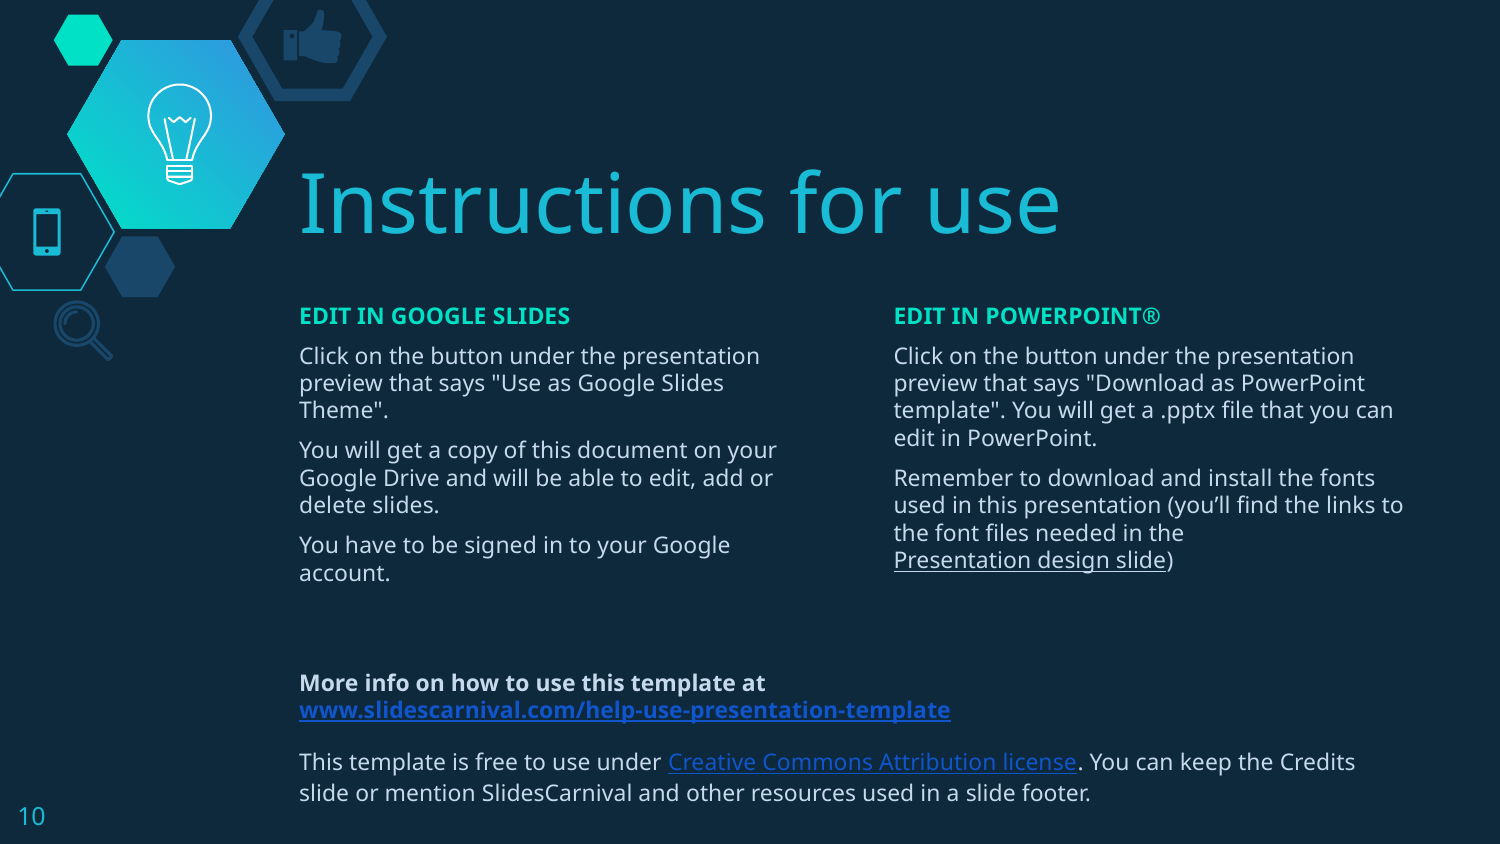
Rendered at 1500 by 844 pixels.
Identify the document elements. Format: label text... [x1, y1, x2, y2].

text_box More info on how to use this template at www.slidescarnival.com/help-use-presentation-template This template is free to use under Creative Commons Attribution license. You can keep the Credits slide or mention SlidesCarnival and other resources used in a slide footer. [284, 653, 1425, 789]
title Instructions for use [284, 159, 1235, 266]
text_box EDIT IN GOOGLE SLIDES Click on the button under the presentation preview that says "Use as Google Slides Theme". You will get a copy of this document on your Google Drive and will be able to edit, add or delete slides. You have to be signed in to your Google account. [284, 286, 808, 653]
text_box EDIT IN POWERPOINT® Click on the button under the presentation preview that says "Download as PowerPoint template". You will get a .pptx file that you can edit in PowerPoint. Remember to download and install the fonts used in this presentation (you’ll find the links to the font files needed in the Presentation design slide) [878, 286, 1426, 734]
slide_number 10 [2, 785, 93, 844]
